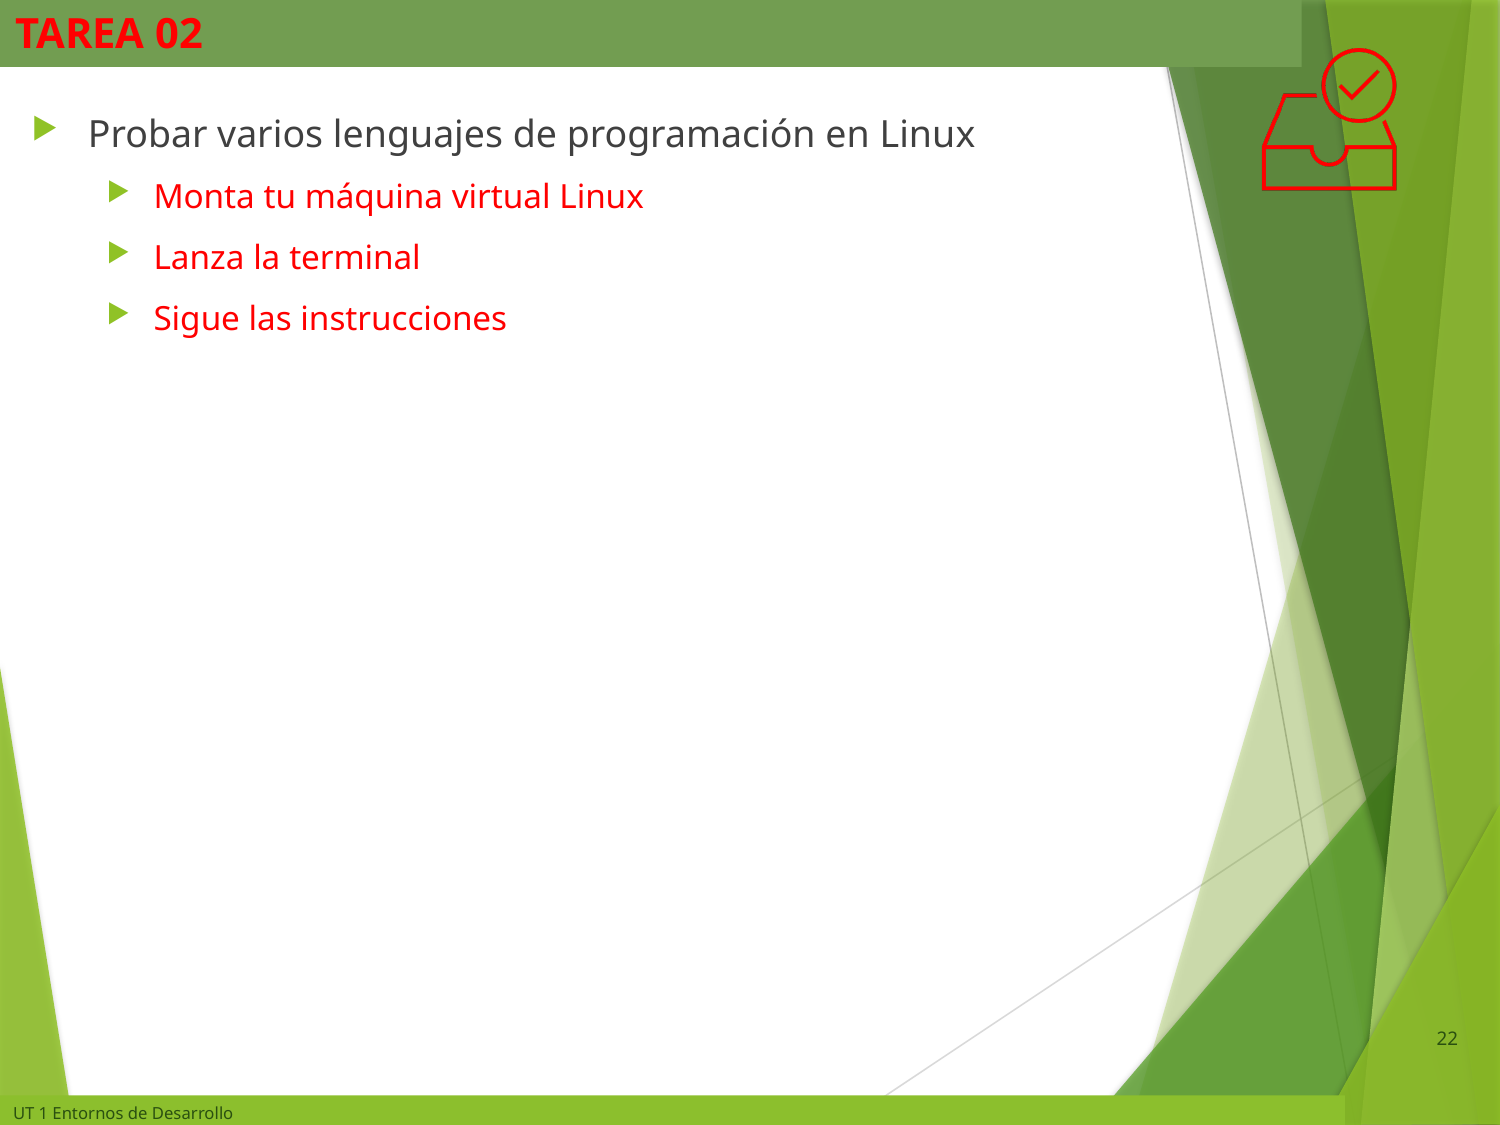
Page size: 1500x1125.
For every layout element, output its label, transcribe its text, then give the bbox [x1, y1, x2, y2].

picture [1234, 24, 1424, 101]
list Probar varios lenguajes de programación en Linux Monta tu máquina virtual Linux Lanza la terminal Sigue las instrucciones [16, 101, 1445, 1082]
slide_number 22 [1445, 1009, 1474, 1070]
title TAREA 02 [0, 0, 1302, 67]
